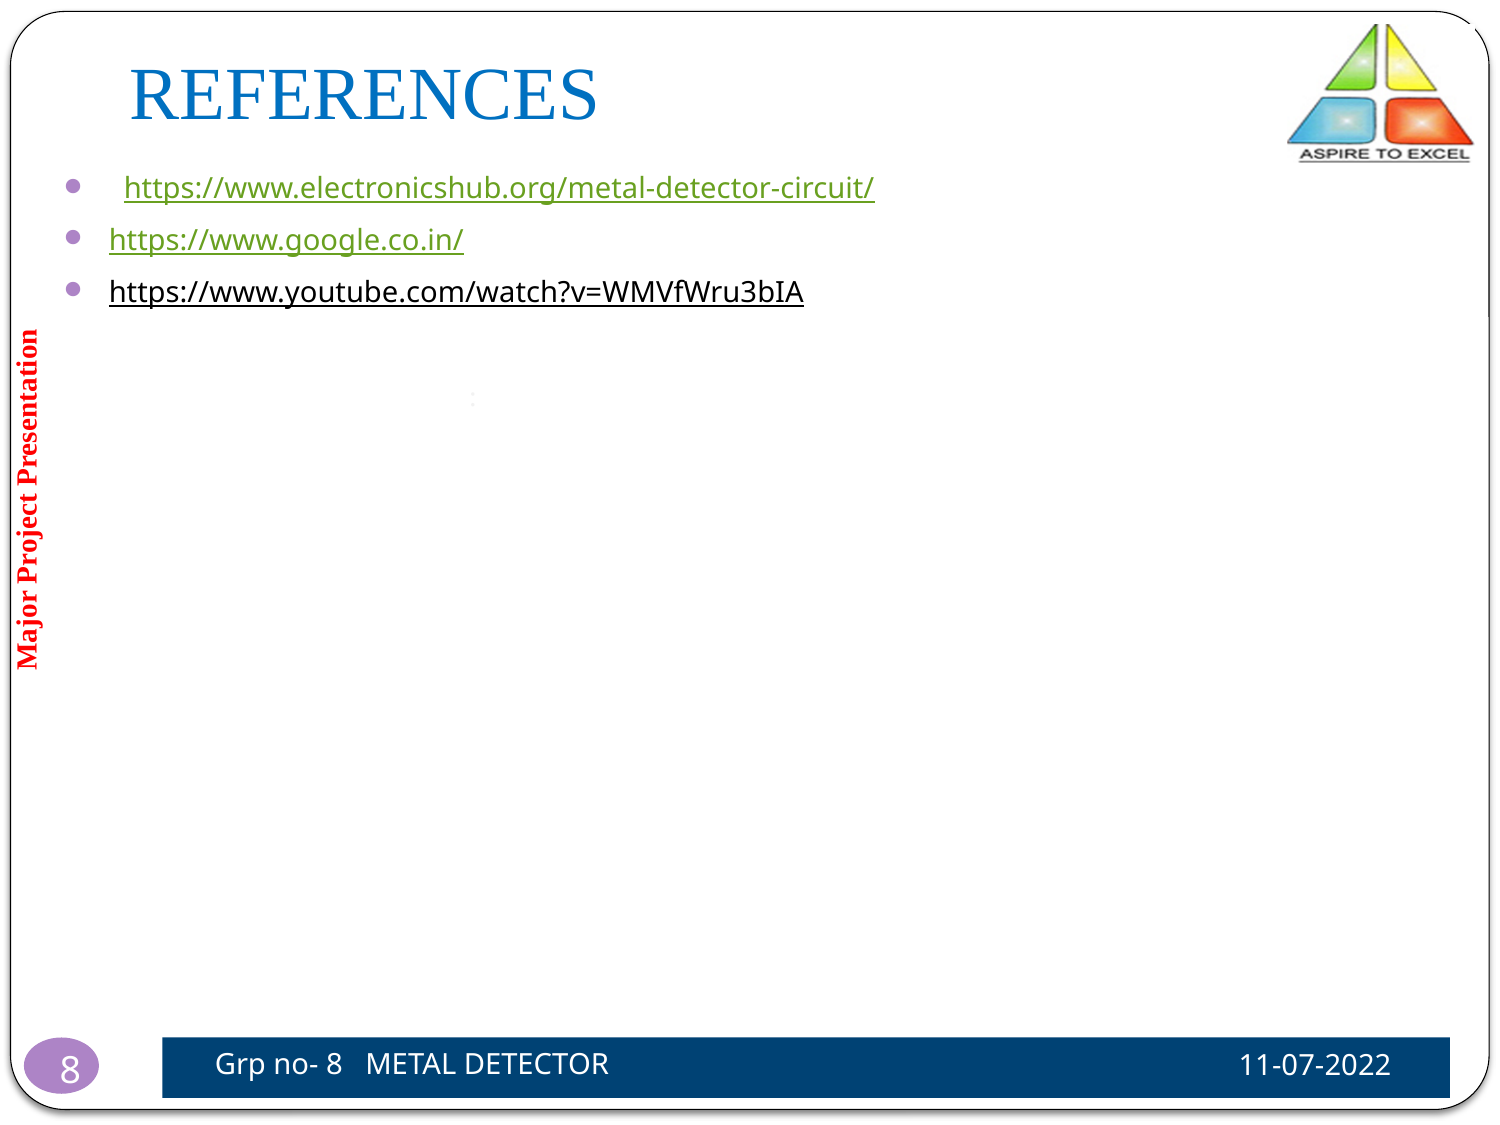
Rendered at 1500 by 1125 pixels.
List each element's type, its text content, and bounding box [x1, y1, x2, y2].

text_box 8 [41, 1048, 81, 1088]
picture [1287, 24, 1475, 161]
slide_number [999, 1038, 1407, 1104]
text_box REFERENCES [115, 37, 616, 143]
text_box [24, 162, 1475, 1038]
footer Grp no- 8 METAL DETECTOR [200, 1038, 888, 1100]
text_box https://www.electronicshub.org/metal-detector-circuit/ https://www.google.co.in/ https://www.youtube.com/watch?v=WMVfWru3bIA : [48, 161, 1500, 688]
slide_number 10 [23, 1038, 99, 1094]
